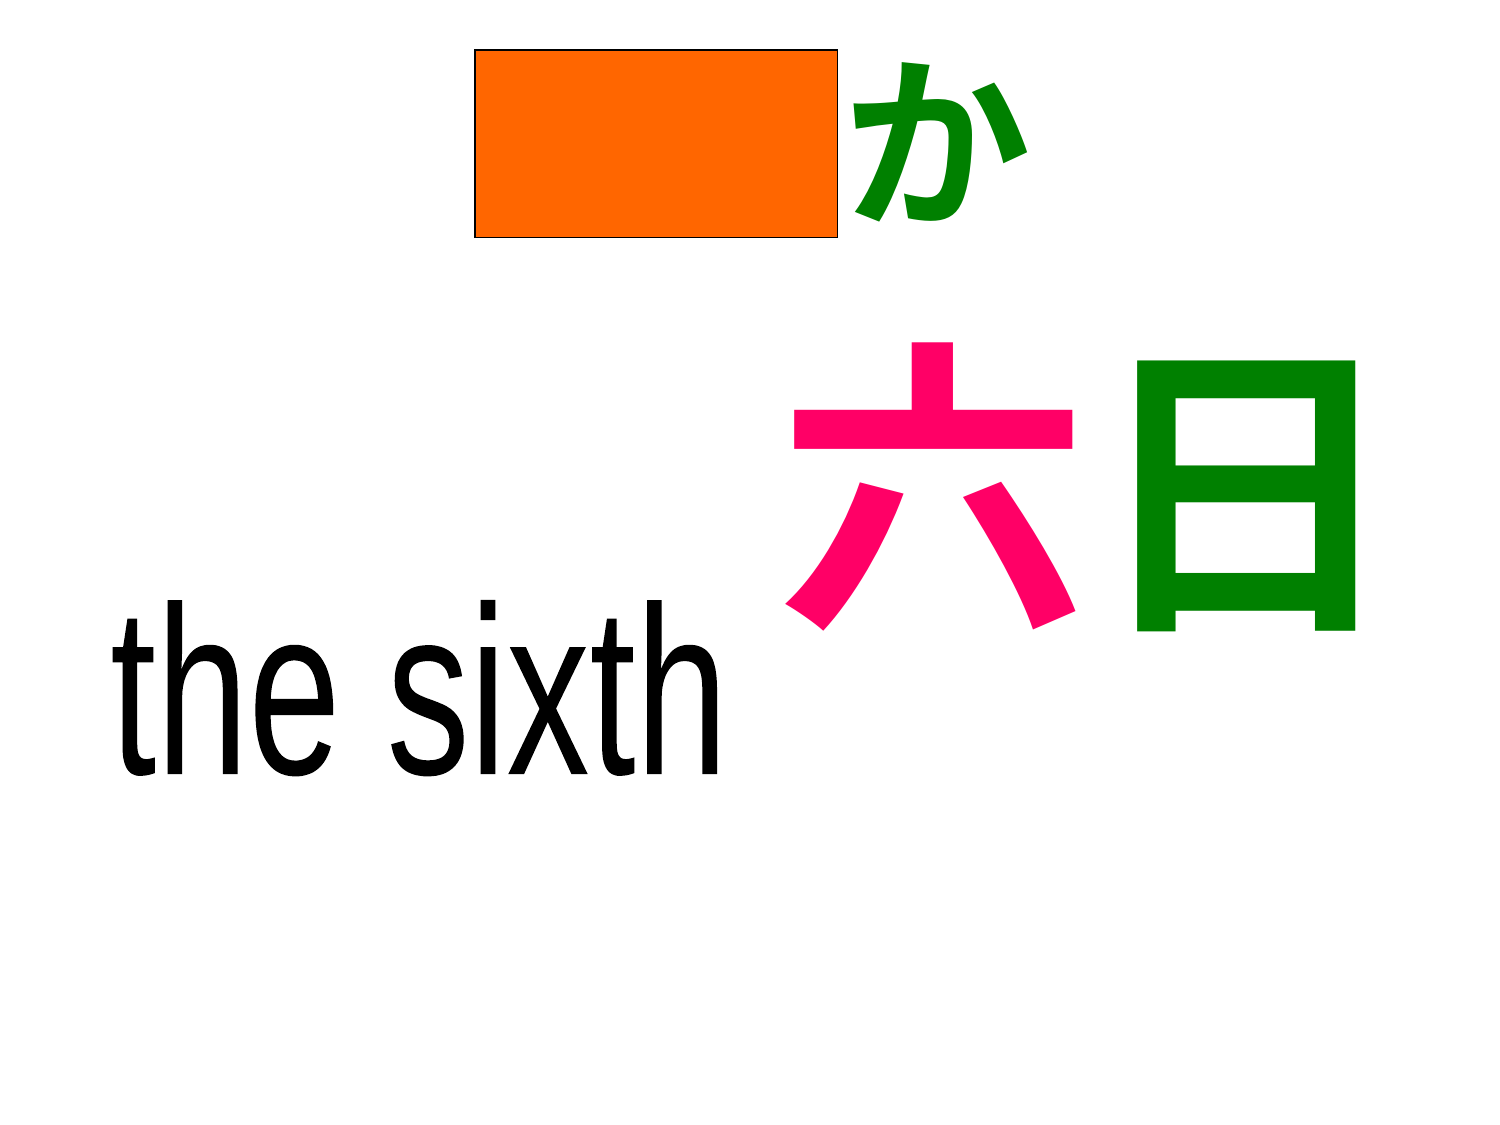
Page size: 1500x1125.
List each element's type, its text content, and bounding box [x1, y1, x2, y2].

list 六日 [762, 287, 1425, 1005]
title むいか [75, 45, 1425, 233]
text_box [474, 50, 838, 238]
